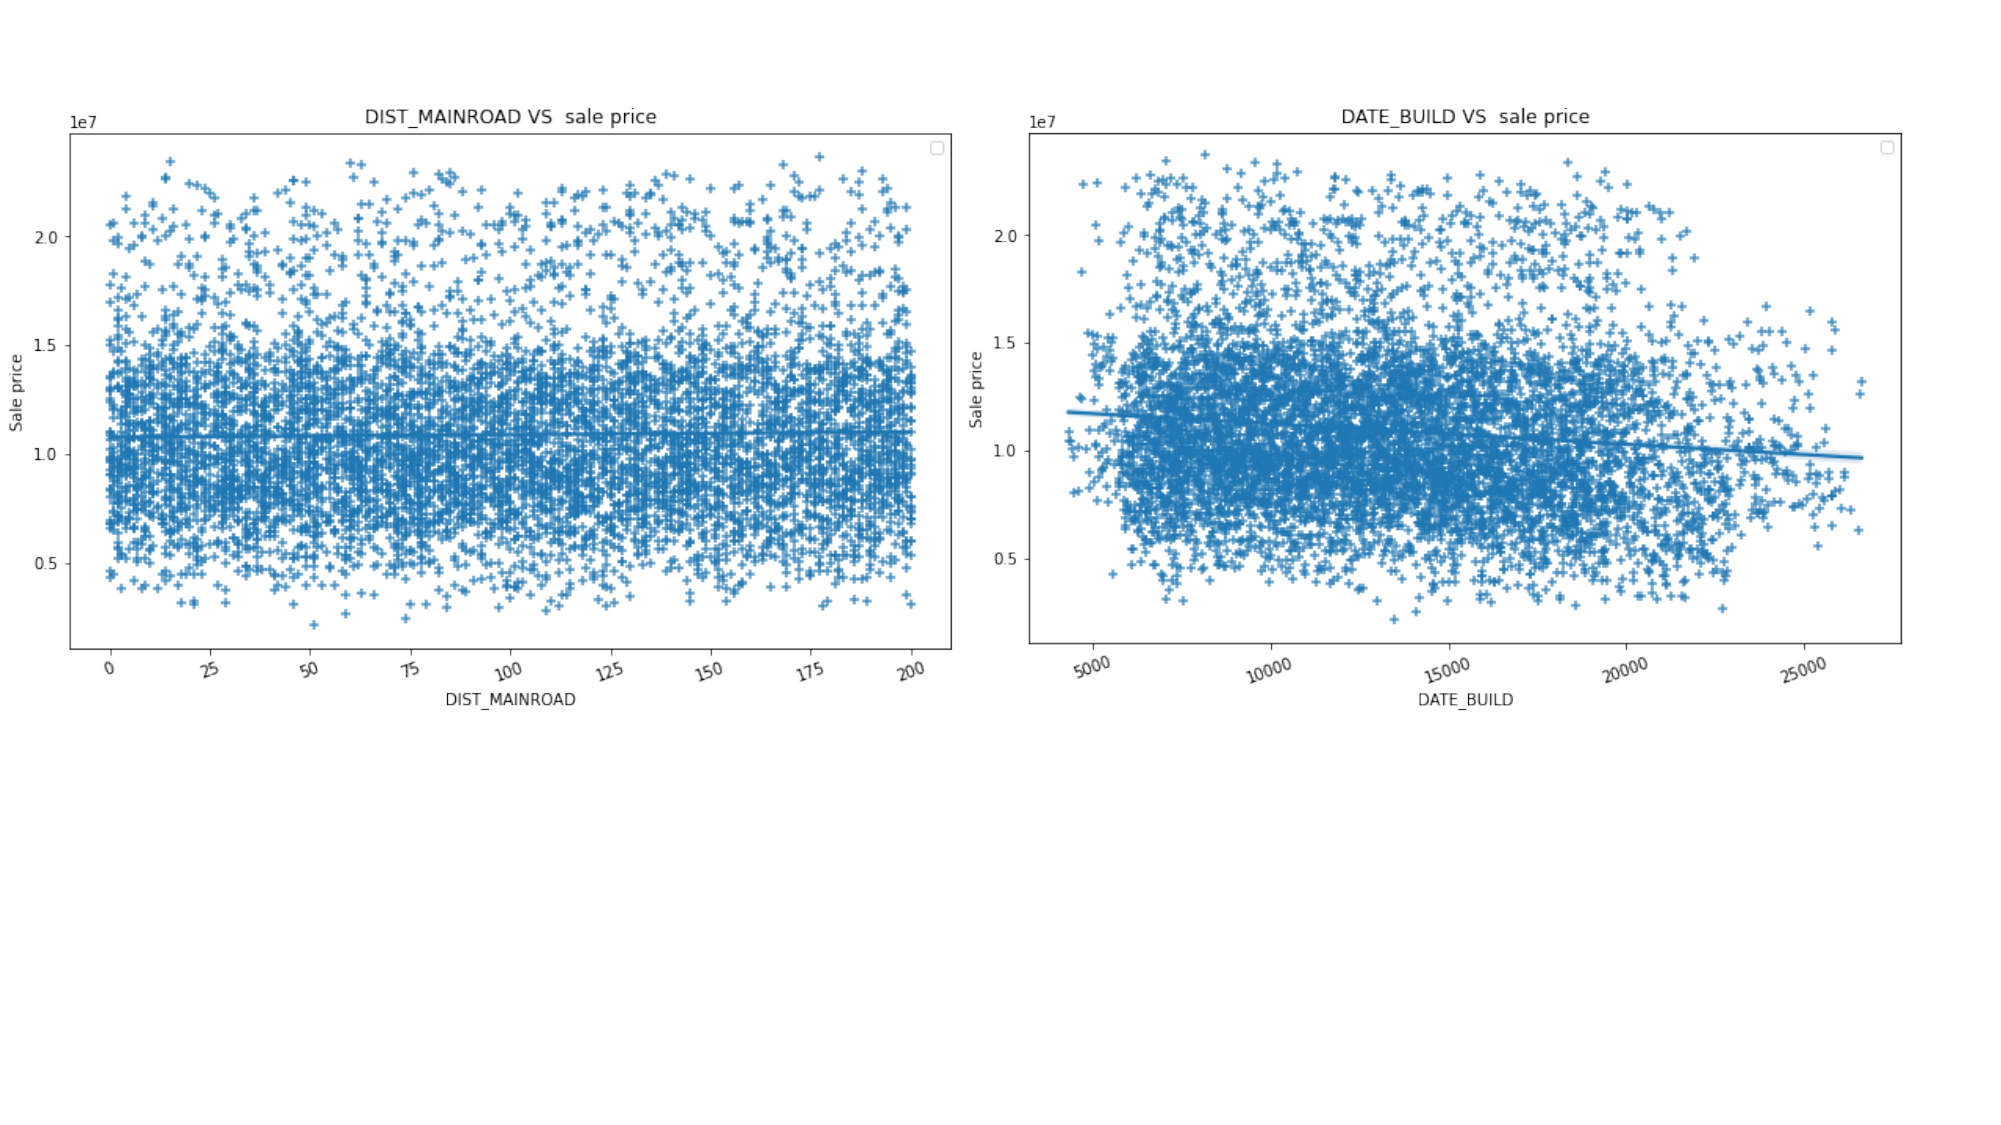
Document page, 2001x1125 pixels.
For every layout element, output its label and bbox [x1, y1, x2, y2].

picture [0, 97, 1912, 720]
